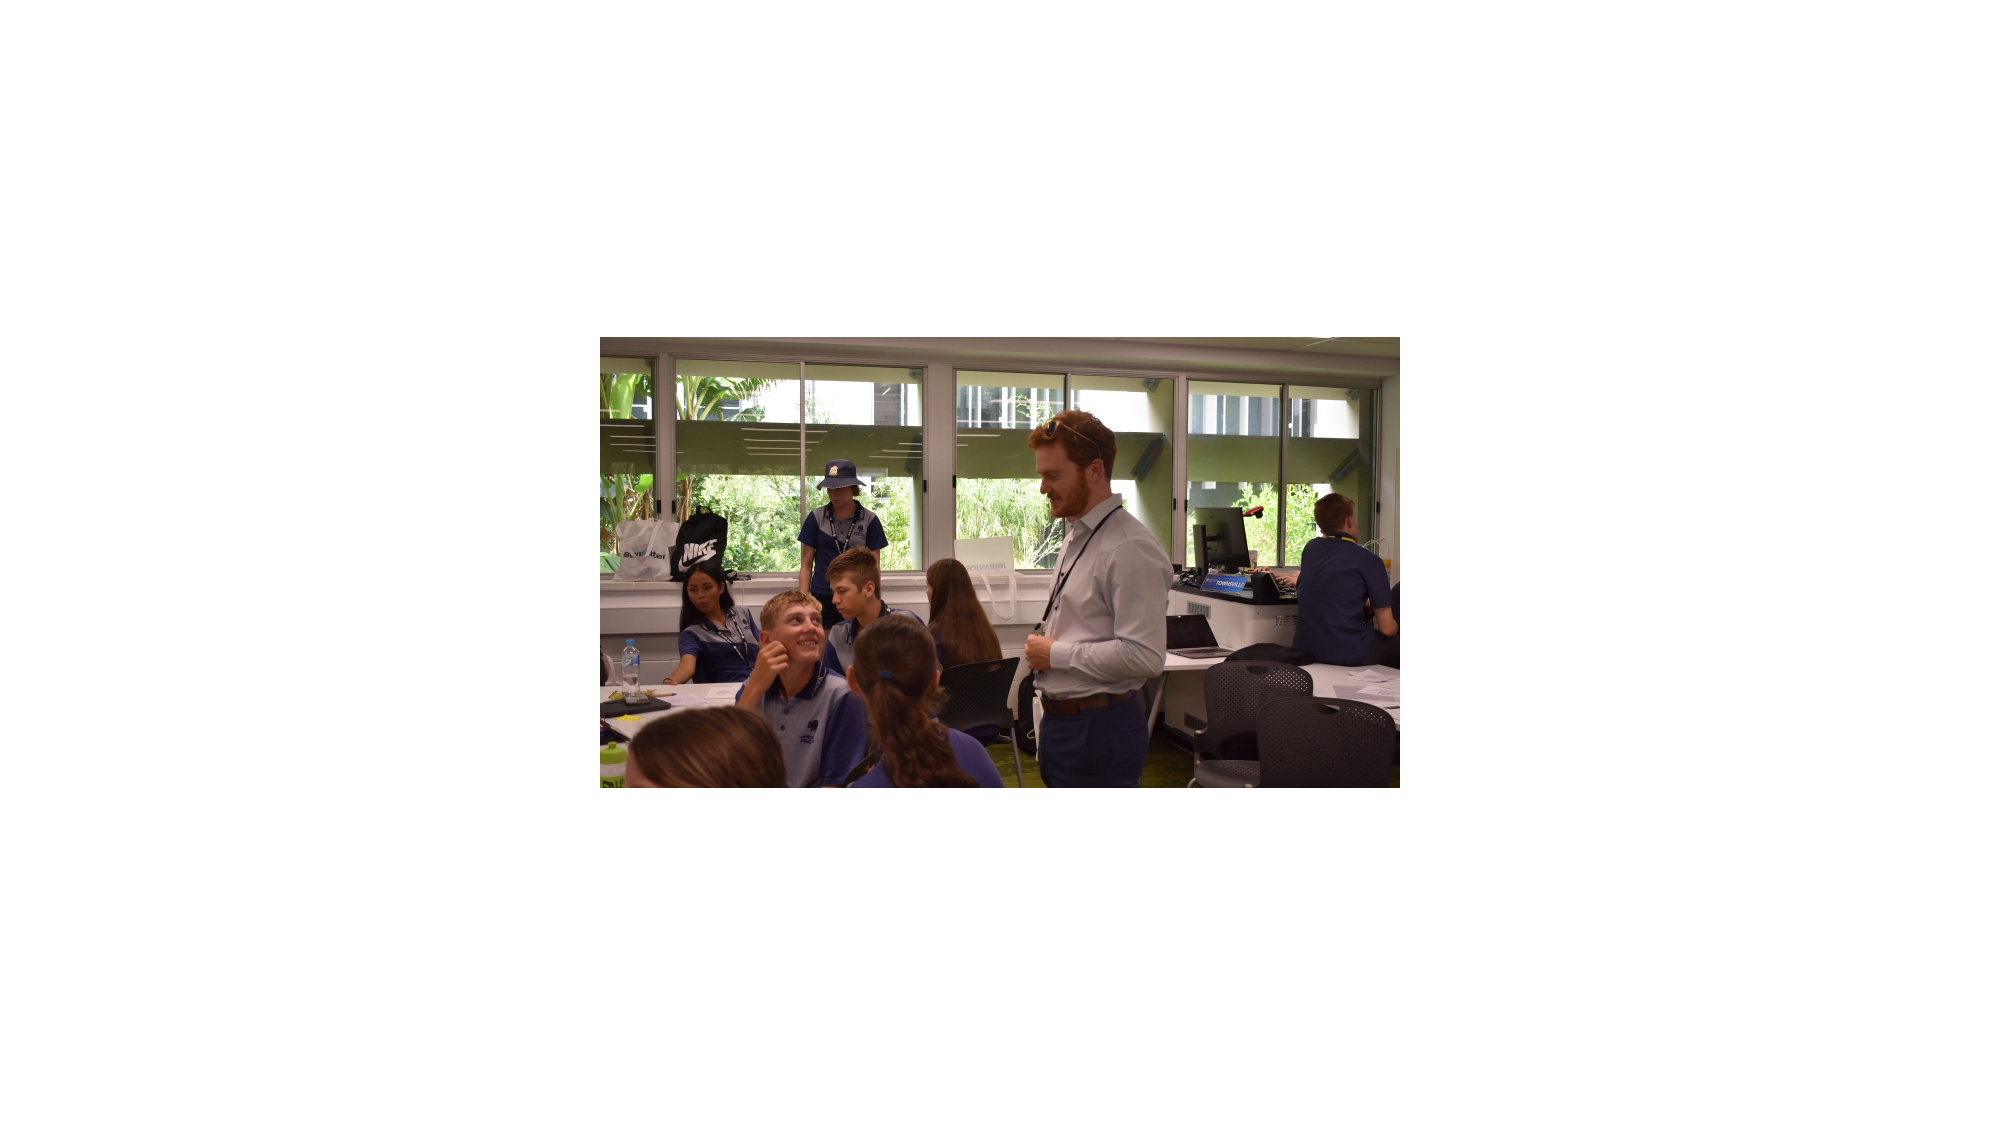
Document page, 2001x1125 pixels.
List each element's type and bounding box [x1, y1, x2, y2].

picture [599, 337, 1400, 788]
